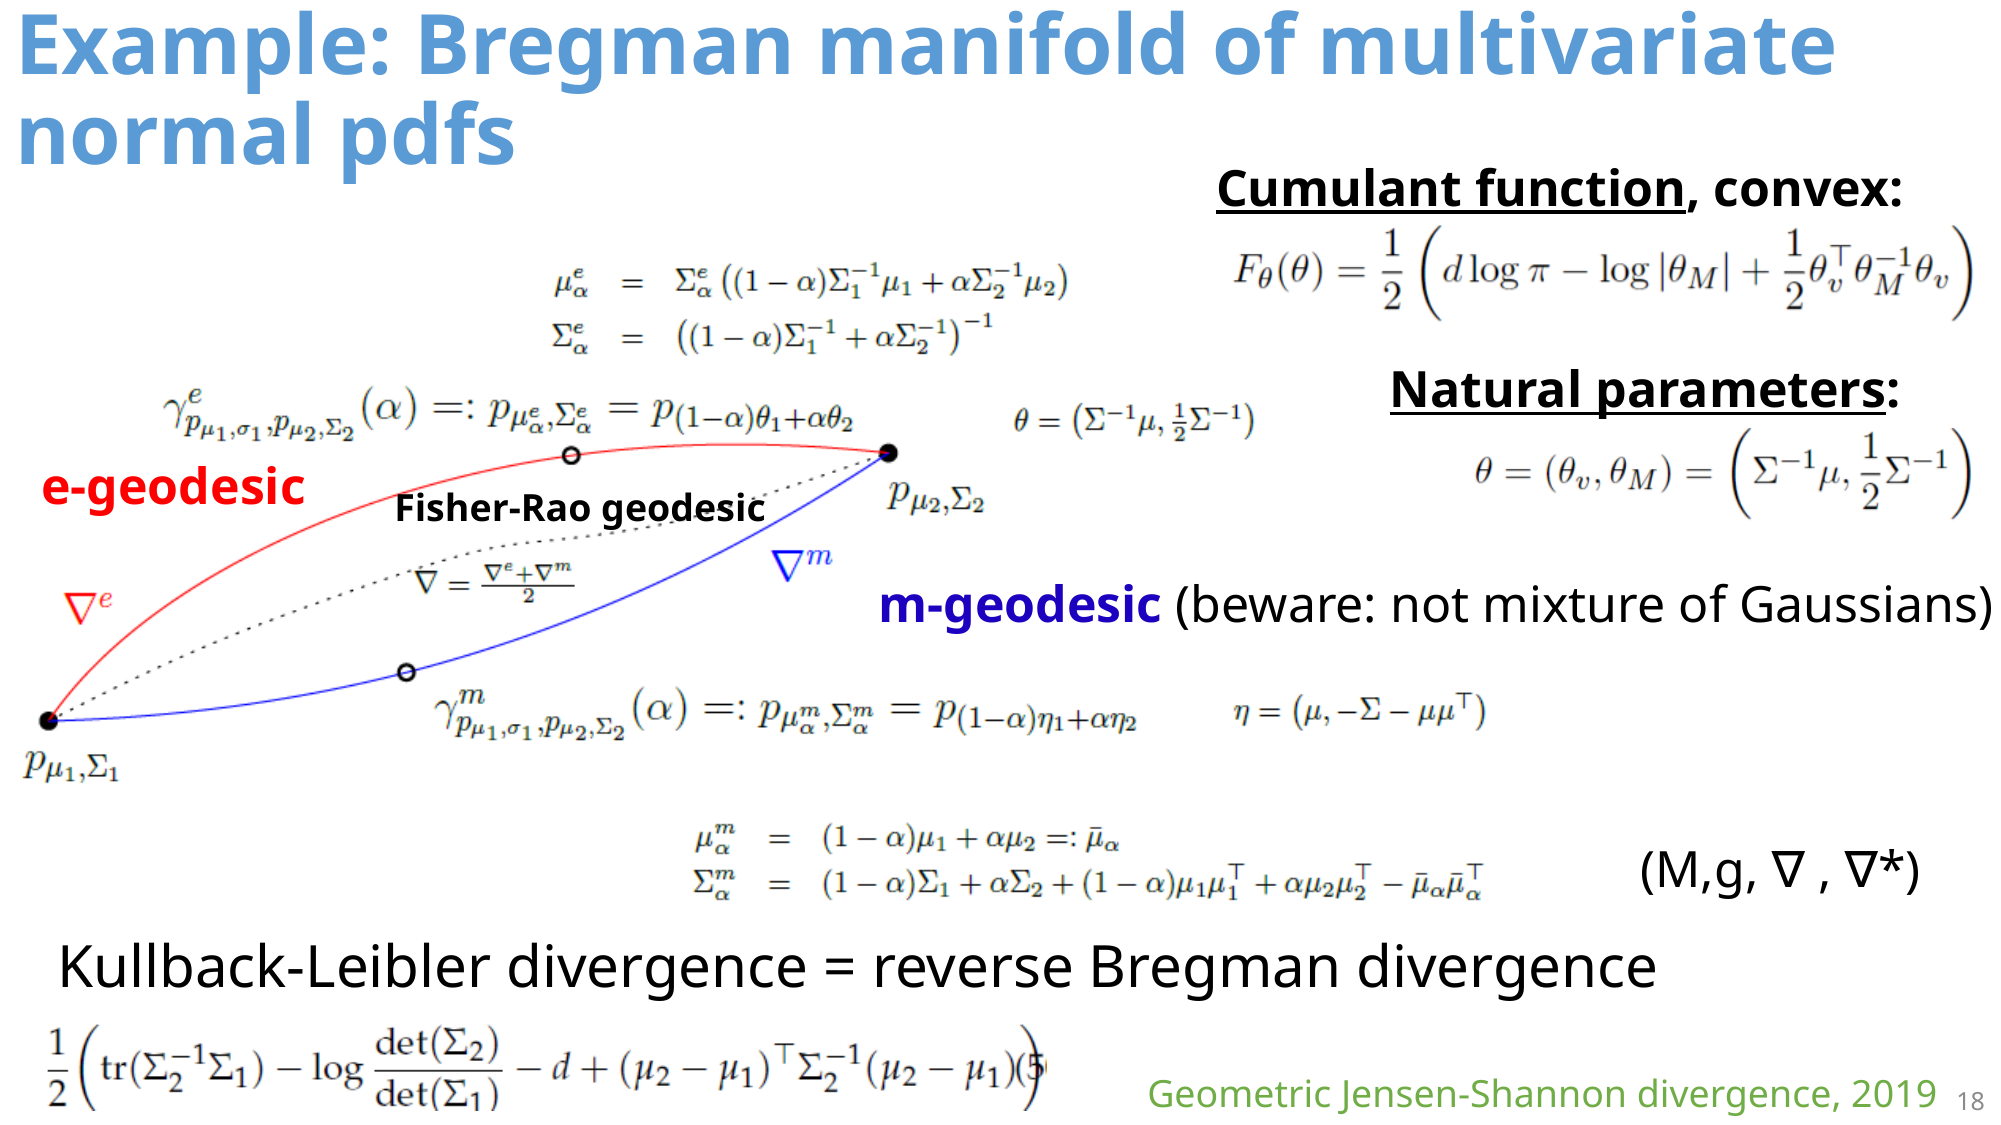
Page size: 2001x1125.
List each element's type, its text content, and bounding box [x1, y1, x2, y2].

text_box (M,g, ∇ , ∇*) [1625, 830, 1977, 906]
picture [0, 196, 1977, 924]
text_box Geometric Jensen-Shannon divergence, 2019 [1132, 1062, 1953, 1123]
text_box Cumulant function, convex: [1201, 148, 2000, 224]
text_box Natural parameters: [1500, 350, 1916, 412]
text_box Kullback-Leibler divergence = reverse Bregman divergence [42, 921, 1689, 1007]
title Example: Bregman manifold of multivariate normal pdfs [0, 0, 1976, 196]
text_box m-geodesic (beware: not mixture of Gaussians) [1500, 565, 2000, 640]
picture [23, 1014, 1047, 1111]
slide_number 18 [1848, 1072, 2000, 1125]
